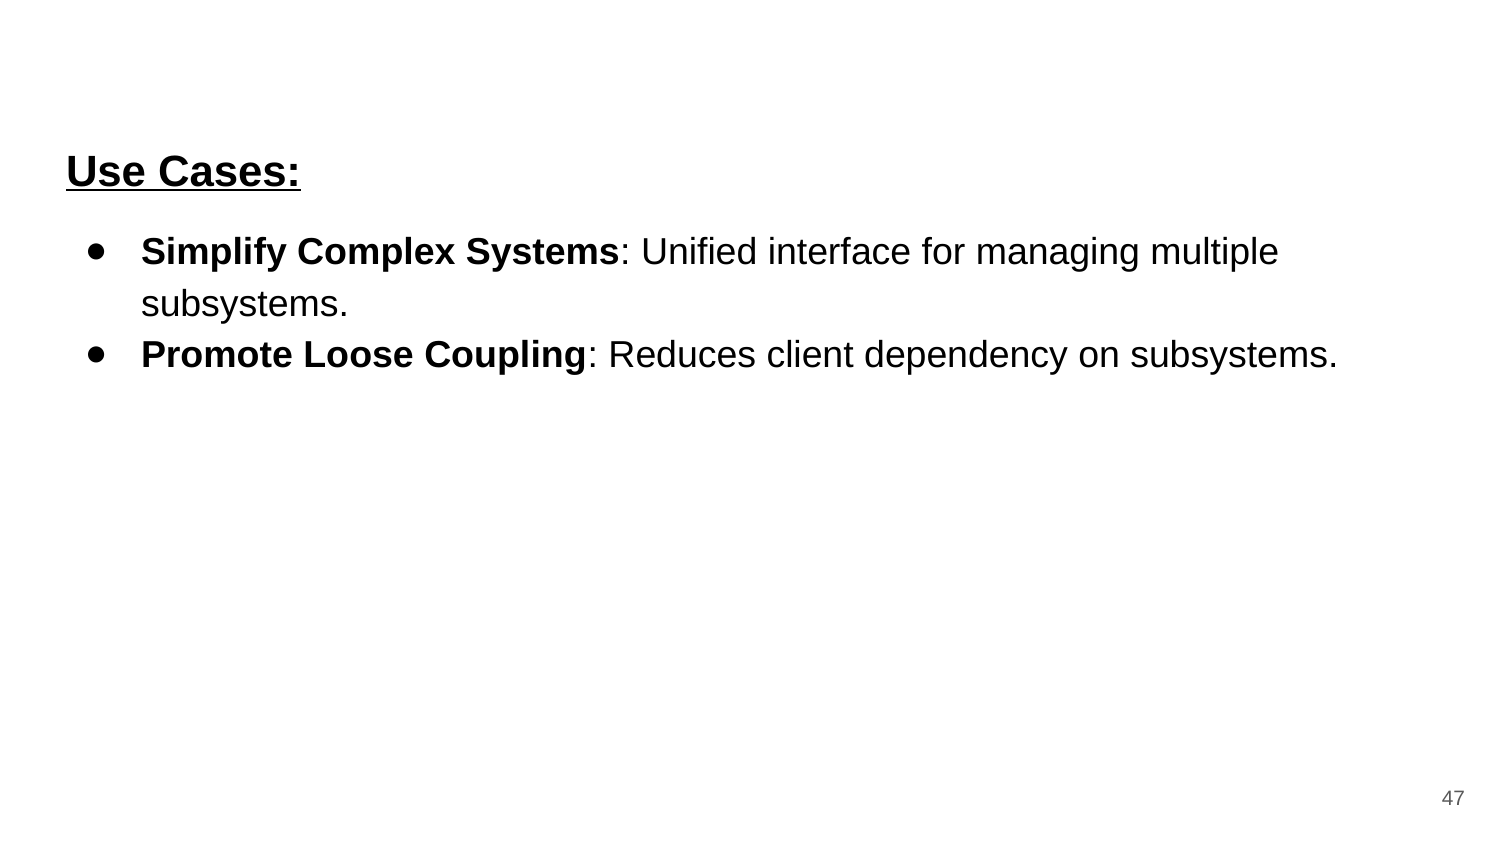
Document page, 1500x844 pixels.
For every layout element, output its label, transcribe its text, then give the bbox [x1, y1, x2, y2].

slide_number ‹#› [1389, 764, 1480, 830]
list Use Cases: Simplify Complex Systems: Unified interface for managing multiple subsystems. Promote Loose Coupling: Reduces client dependency on subsystems. [51, 119, 1449, 750]
